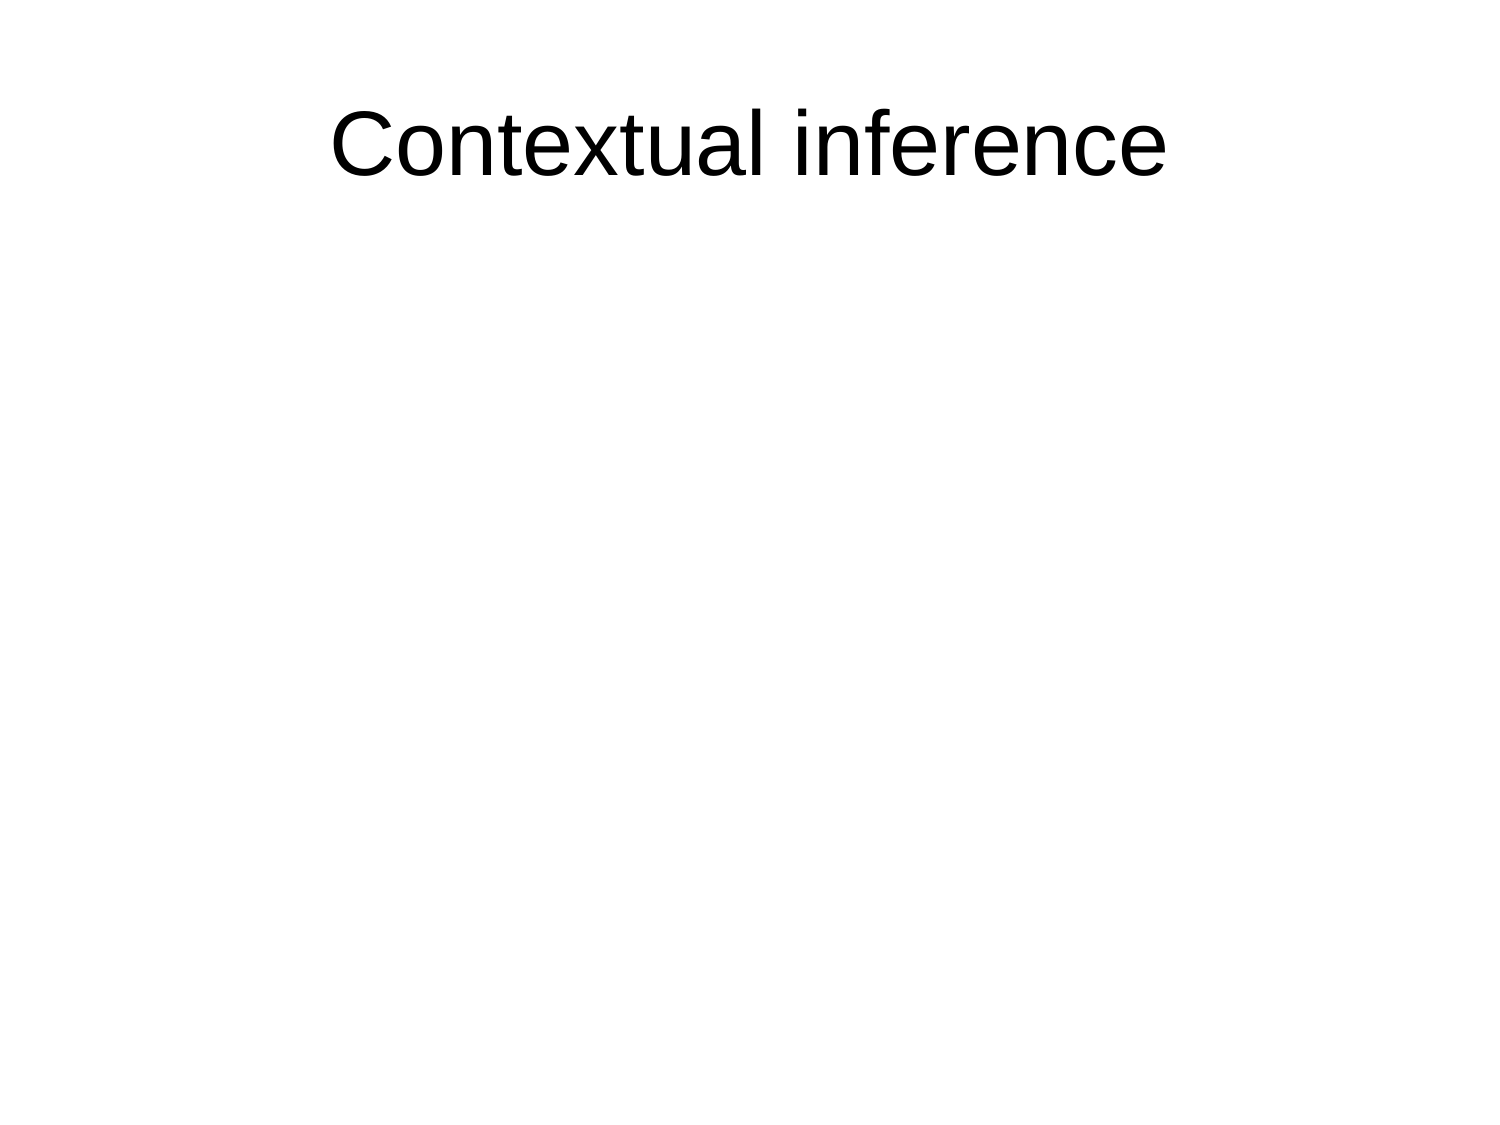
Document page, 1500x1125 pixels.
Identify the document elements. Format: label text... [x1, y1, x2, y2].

title Contextual inference [75, 45, 1425, 233]
